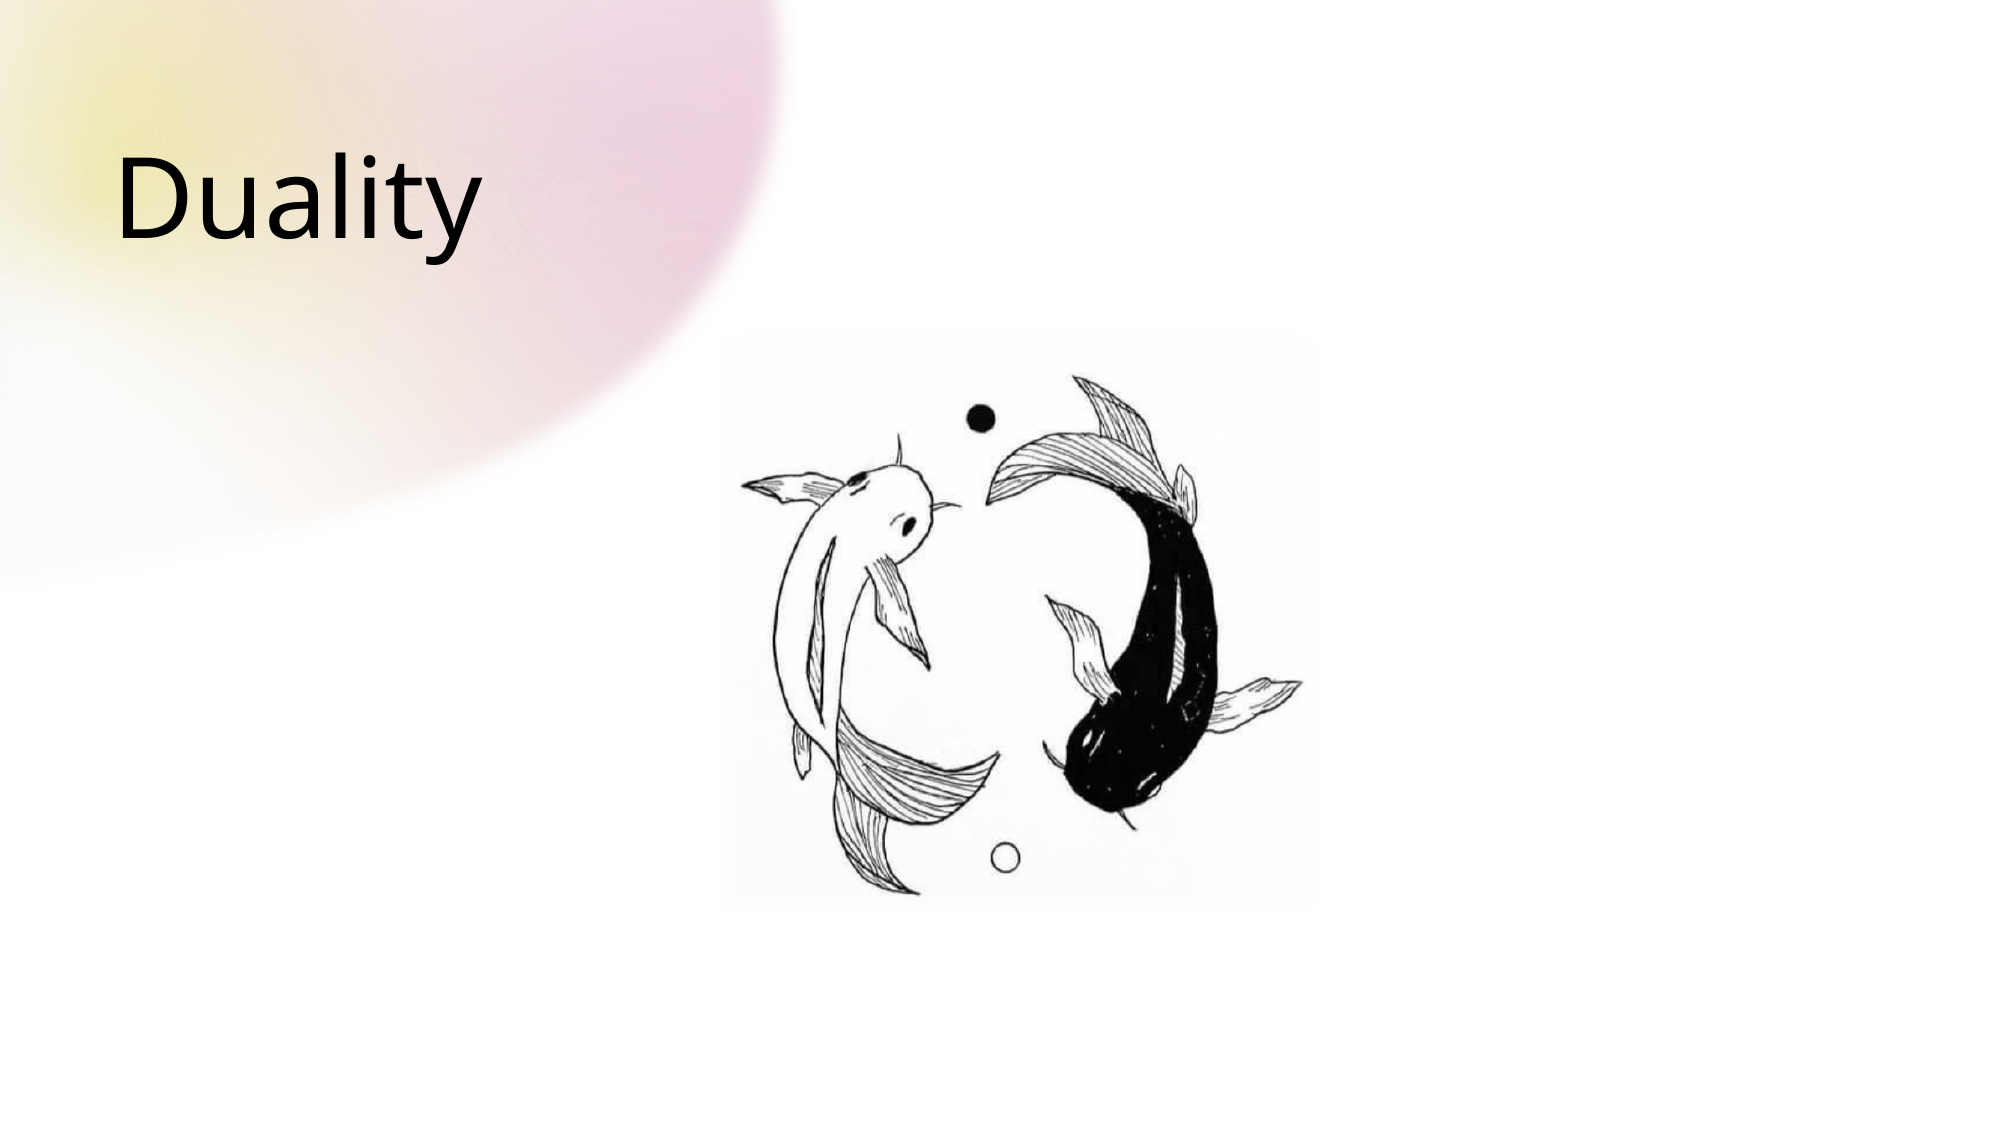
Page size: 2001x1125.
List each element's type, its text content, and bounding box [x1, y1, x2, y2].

text_box [0, 0, 797, 600]
picture [716, 330, 1318, 916]
text_box Duality [112, 111, 880, 262]
